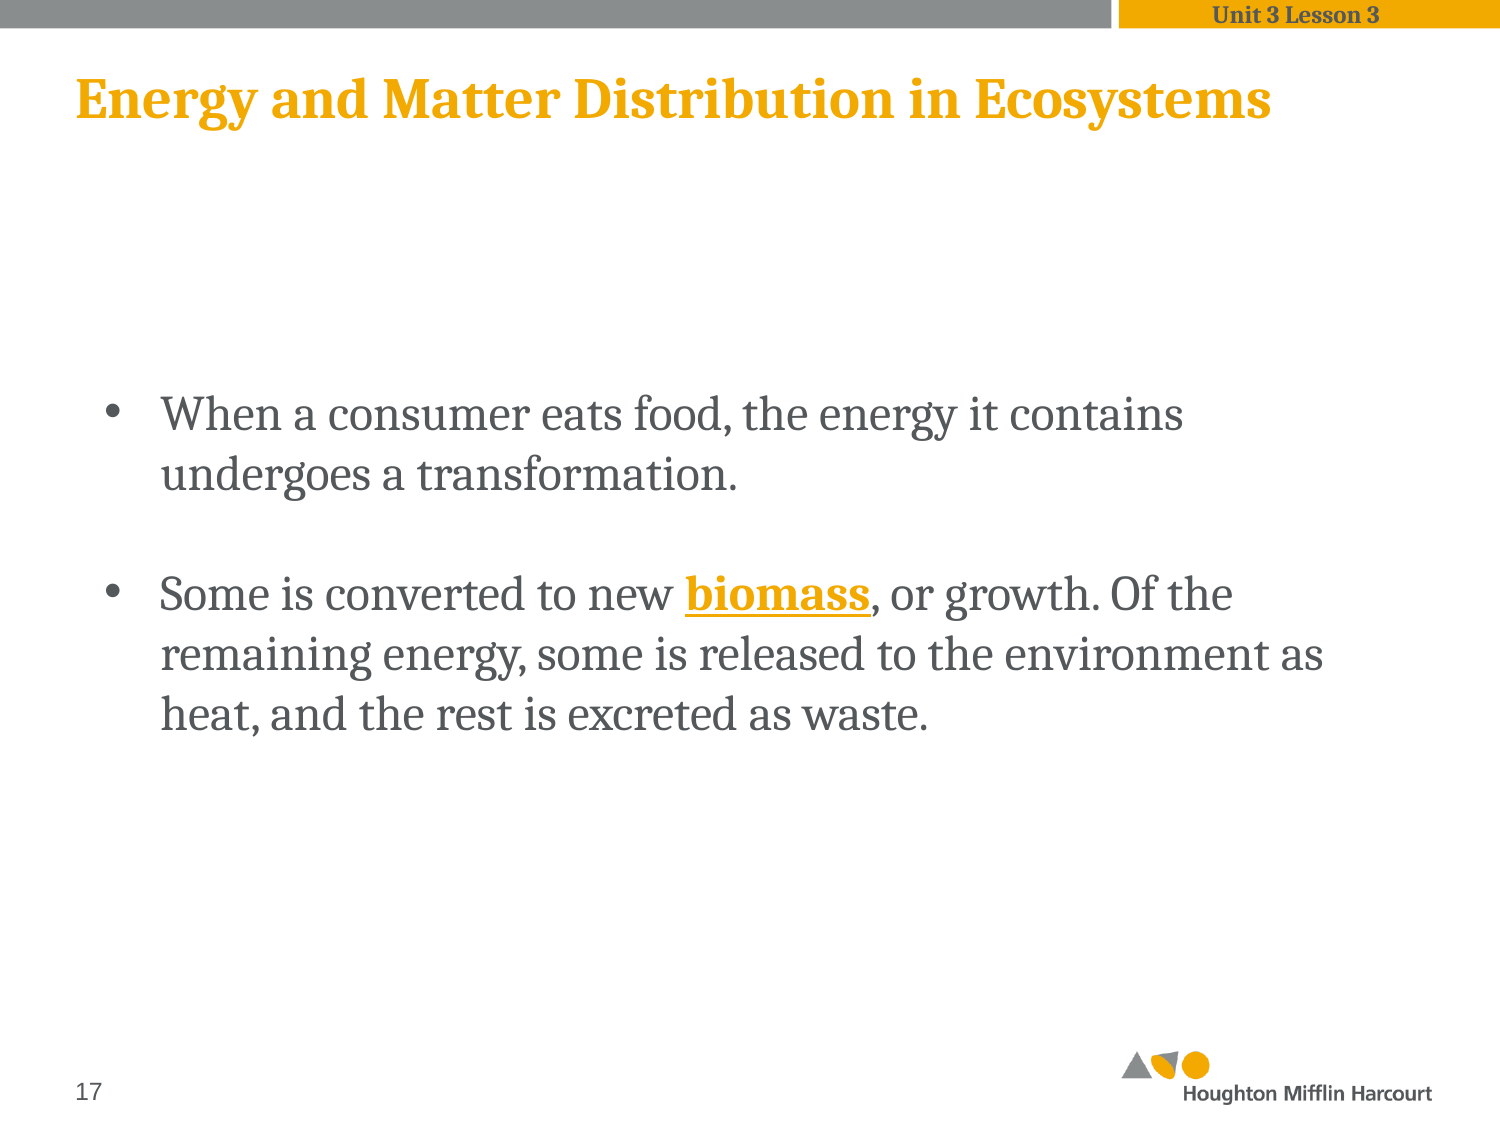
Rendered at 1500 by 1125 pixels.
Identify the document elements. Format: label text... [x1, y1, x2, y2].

slide_number ‹#› [75, 1045, 187, 1106]
text_box When a consumer eats food, the energy it contains undergoes a transformation. Some is converted to new biomass, or growth. Of the remaining energy, some is released to the environment as heat, and the rest is excreted as waste. [89, 373, 1411, 749]
title Energy and Matter Distribution in Ecosystems [75, 52, 1425, 156]
picture [1119, 1049, 1434, 1107]
text_box Unit 3 Lesson 3 [1197, 0, 1411, 36]
